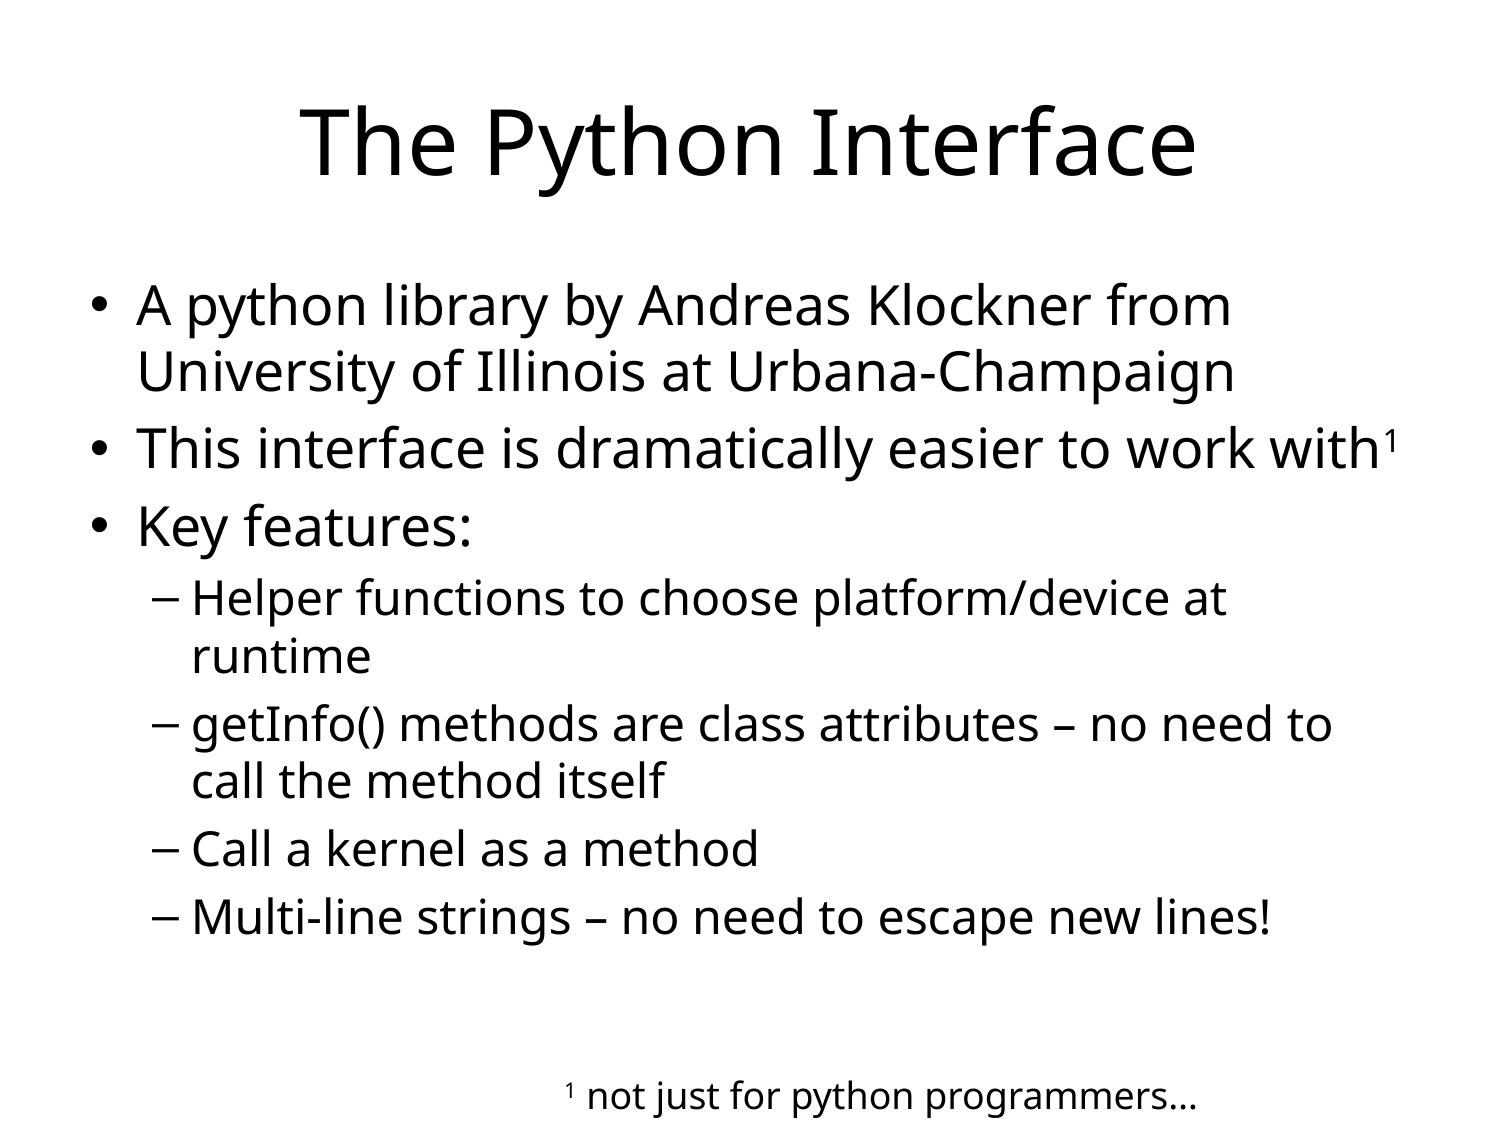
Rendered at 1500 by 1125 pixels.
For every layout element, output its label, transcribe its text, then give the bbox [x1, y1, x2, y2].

text_box A python library by Andreas Klockner from University of Illinois at Urbana-Champaign This interface is dramatically easier to work with1 Key features: Helper functions to choose platform/device at runtime getInfo() methods are class attributes – no need to call the method itself Call a kernel as a method Multi-line strings – no need to escape new lines! [75, 262, 1425, 1005]
text_box The Python Interface [75, 45, 1425, 233]
text_box 1 not just for python programmers… [549, 1064, 1258, 1125]
